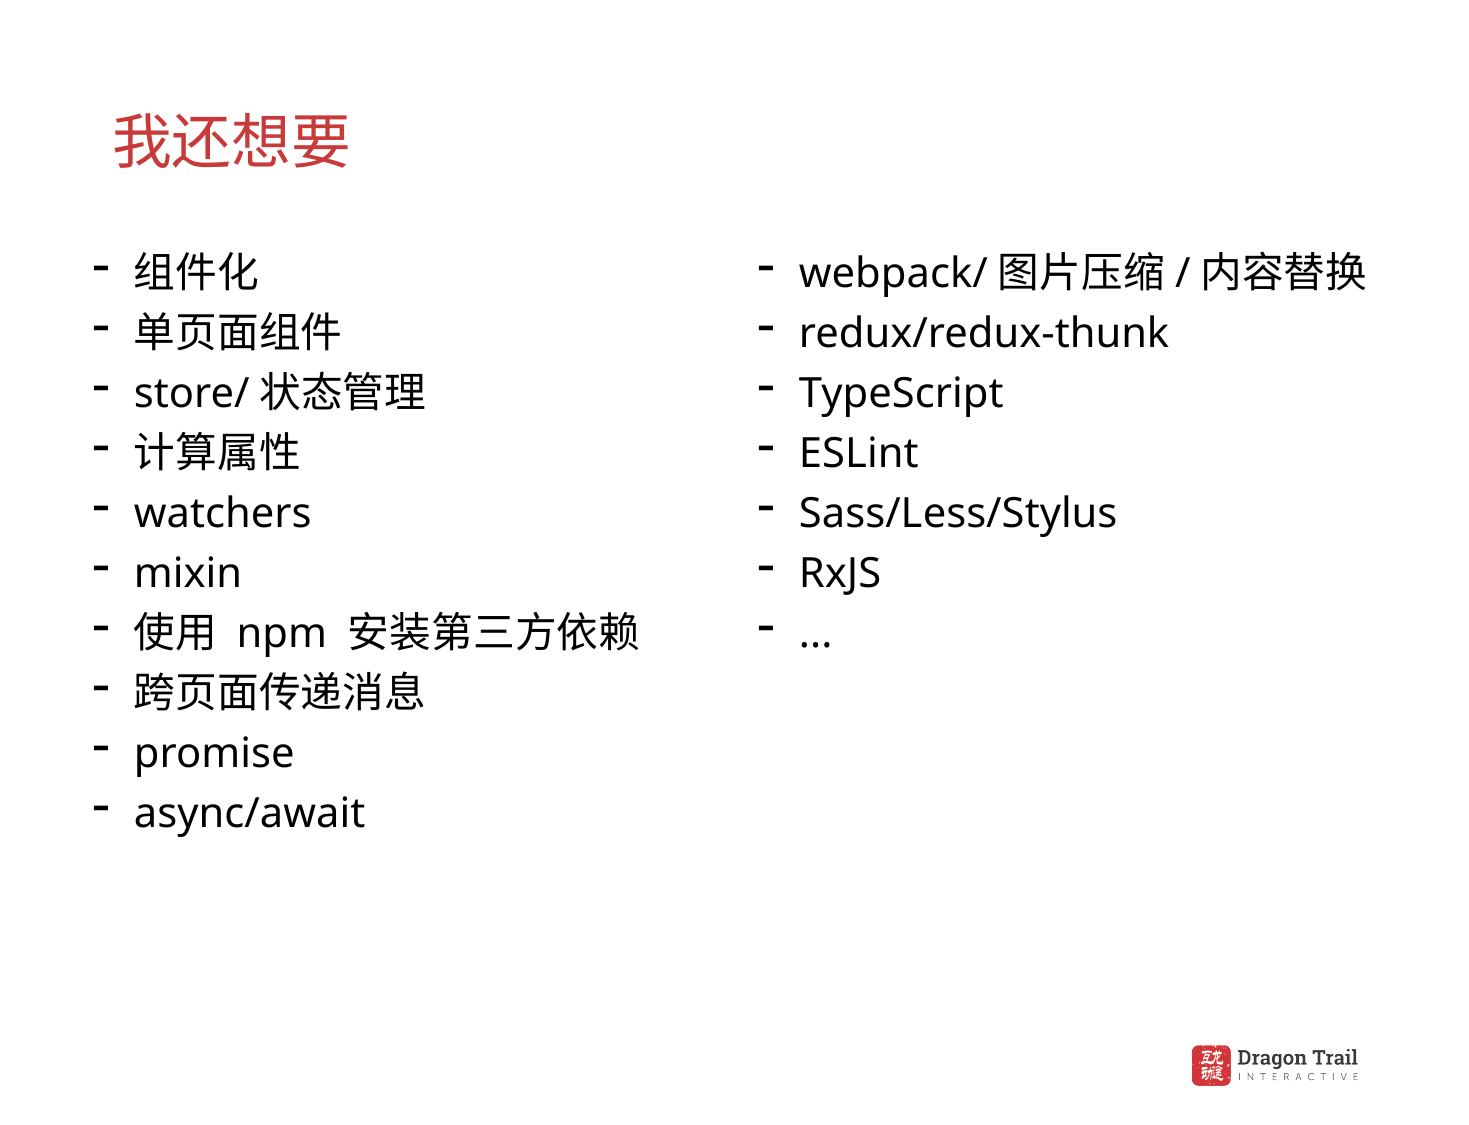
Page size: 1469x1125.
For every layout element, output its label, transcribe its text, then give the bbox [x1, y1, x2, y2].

text_box 我还想要 [103, 80, 1365, 184]
text_box webpack/图片压缩/内容替换 redux/redux-thunk TypeScript ESLint Sass/Less/Stylus RxJS ... [748, 227, 1408, 1117]
text_box 组件化 单页面组件 store/状态管理 计算属性 watchers mixin 使用 npm 安装第三方依赖 跨页面传递消息 promise async/await [83, 227, 713, 1117]
